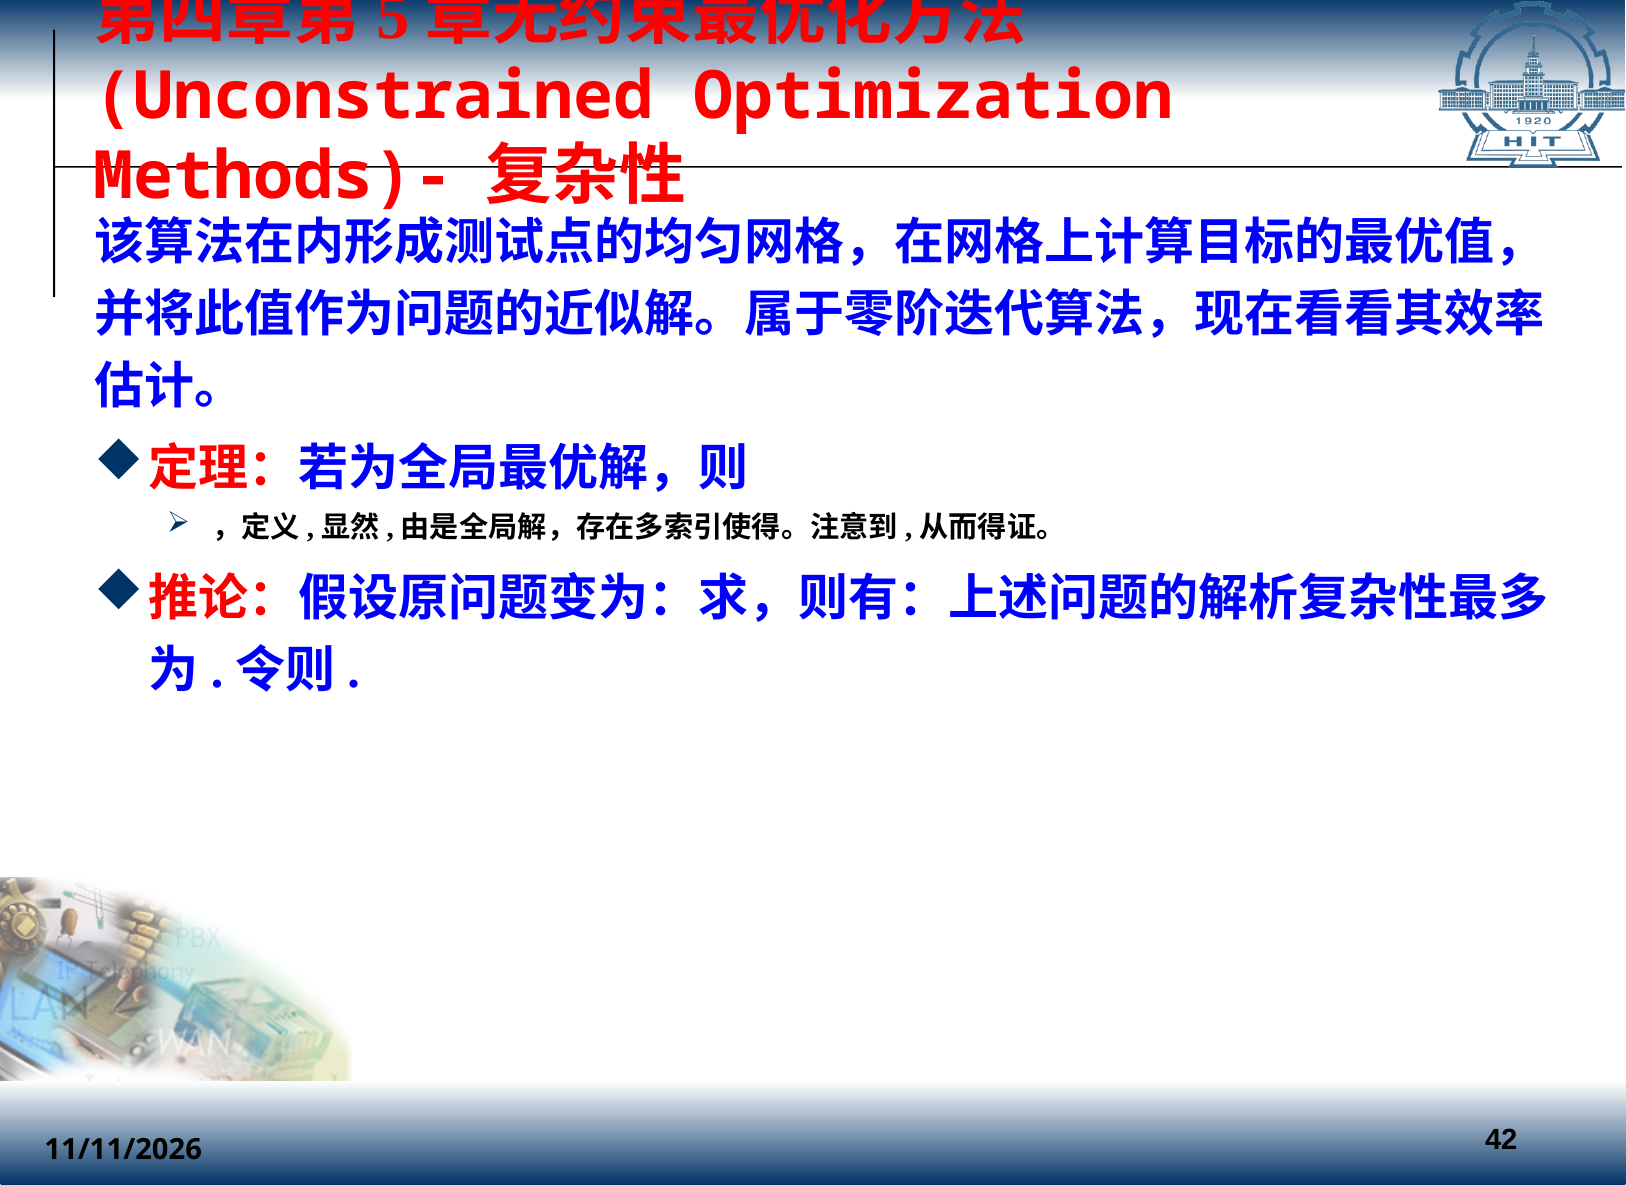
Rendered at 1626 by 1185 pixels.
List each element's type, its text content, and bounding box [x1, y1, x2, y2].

picture [1438, 1, 1626, 167]
picture [0, 877, 352, 1120]
title 第四章第5章无约束最优化方法(Unconstrained Optimization Methods)- 复杂性 [78, 29, 1498, 155]
